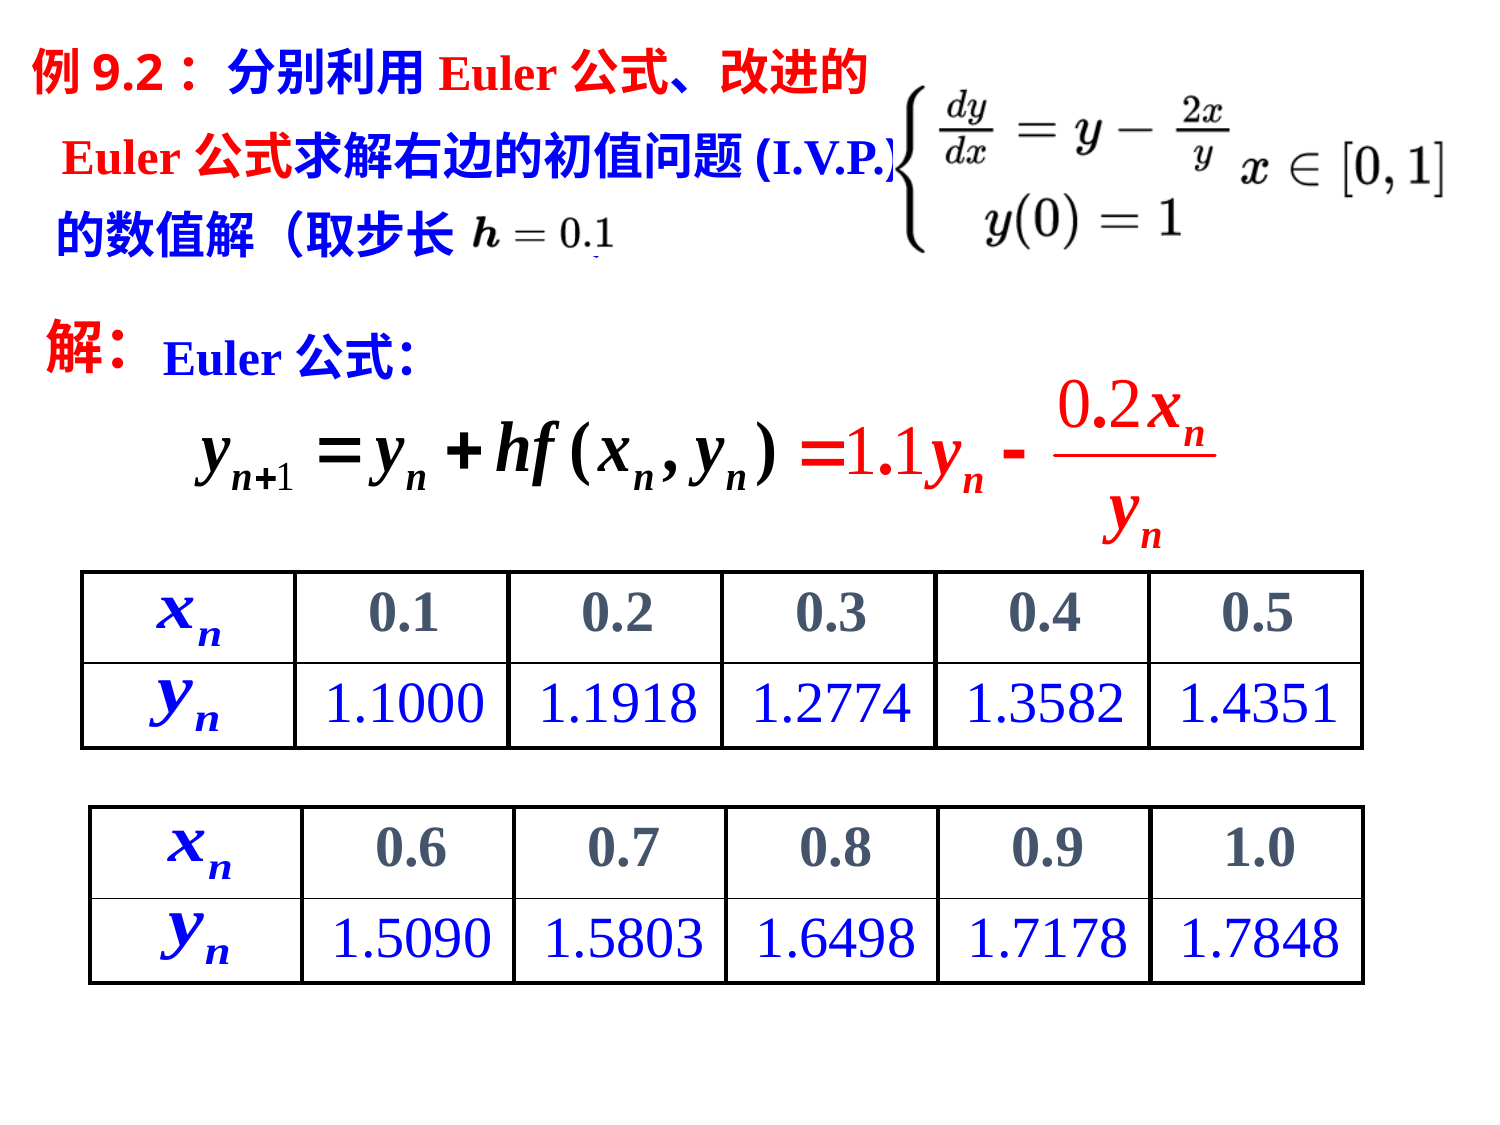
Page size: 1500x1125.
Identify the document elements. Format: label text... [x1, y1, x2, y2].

table_header 0.9 [940, 809, 1148, 898]
table_header 0.3 [724, 574, 933, 662]
table_header 0.1 [297, 574, 506, 662]
table_header [84, 574, 135, 662]
table_header [92, 809, 146, 898]
picture [1237, 139, 1447, 200]
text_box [785, 355, 1226, 560]
table_cell 1.3582 [938, 664, 1147, 746]
table_cell 1.7848 [1153, 899, 1361, 981]
table_cell 1.5803 [516, 899, 724, 981]
table_cell 1.4351 [1151, 664, 1360, 746]
table_header [243, 809, 300, 898]
table_header 0.6 [304, 809, 512, 898]
table_header 0.7 [516, 809, 724, 898]
table_cell 1.1918 [511, 664, 720, 746]
table_header 0.8 [728, 809, 936, 898]
picture [893, 78, 1235, 261]
text_box Euler公式： [148, 317, 460, 393]
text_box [41, 32, 928, 273]
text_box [146, 795, 243, 976]
table_cell 1.2774 [724, 664, 933, 746]
table_cell 1.5090 [304, 899, 512, 981]
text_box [135, 562, 232, 743]
table_header [232, 574, 293, 662]
table_header 0.2 [511, 574, 720, 662]
table_cell 1.1000 [297, 664, 506, 746]
table_header 0.5 [1151, 574, 1360, 662]
picture [466, 208, 619, 256]
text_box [182, 399, 785, 503]
table_cell [92, 899, 300, 981]
table_cell 1.6498 [728, 899, 936, 981]
text_box 解： [30, 303, 177, 388]
table_cell 1.7178 [940, 899, 1148, 981]
table_header 1.0 [1153, 809, 1361, 898]
table_header 0.4 [938, 574, 1147, 662]
table_cell [84, 664, 293, 746]
